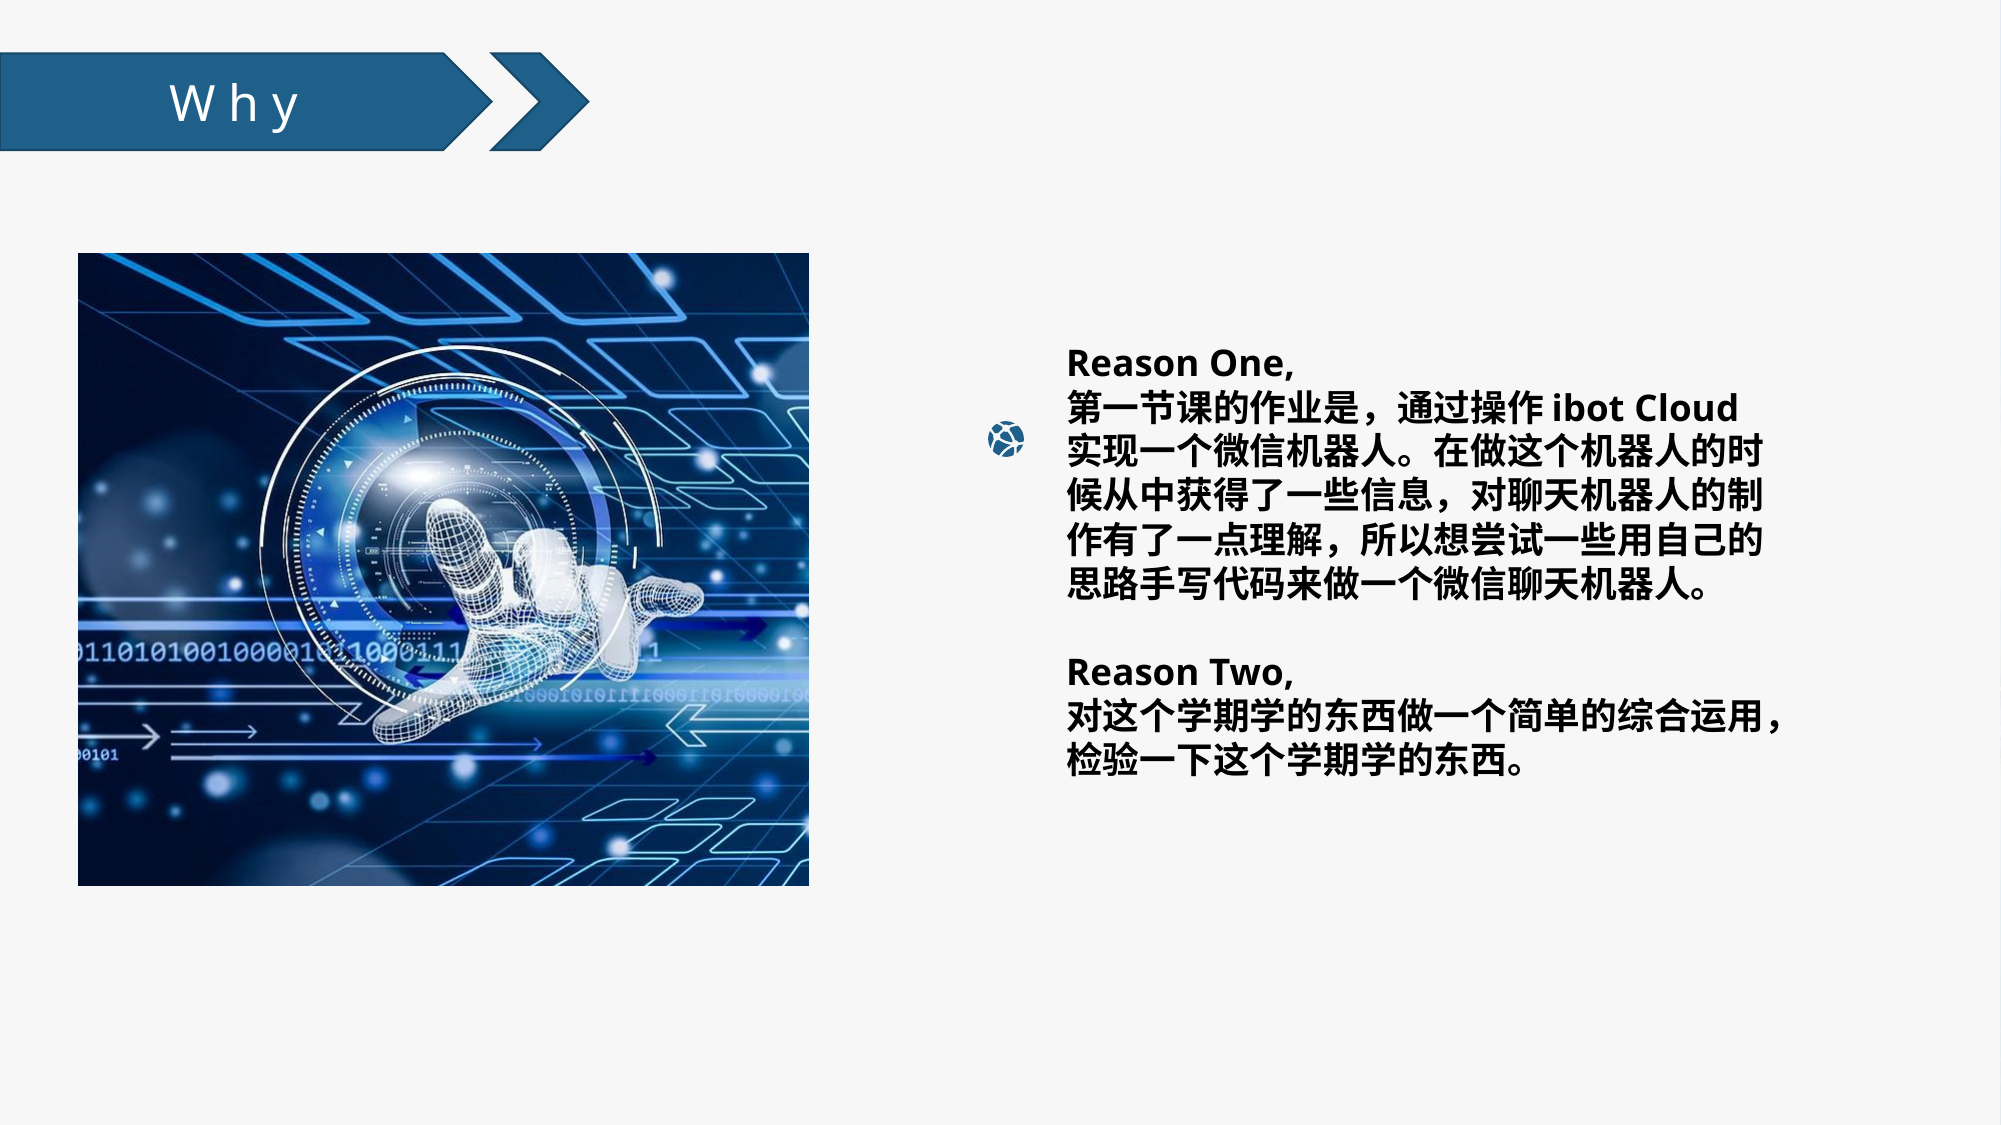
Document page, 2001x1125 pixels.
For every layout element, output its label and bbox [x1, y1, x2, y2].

text_box [0, 53, 589, 150]
text_box [0, 0, 2000, 1125]
text_box [988, 340, 1765, 884]
picture [78, 253, 809, 886]
